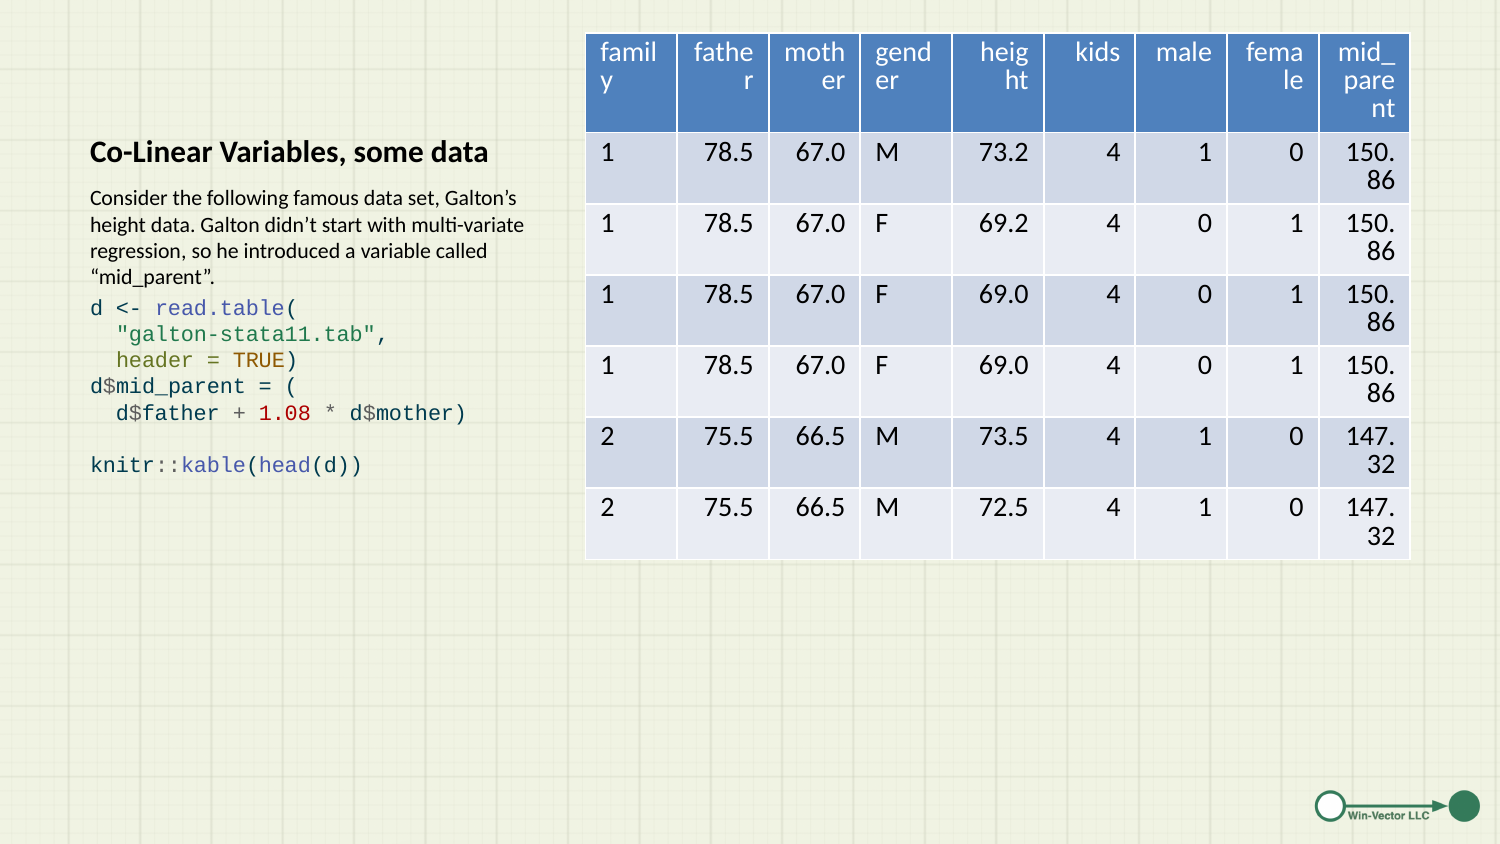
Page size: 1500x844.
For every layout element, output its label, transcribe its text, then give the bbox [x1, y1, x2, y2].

table_header mother [770, 34, 859, 132]
table_cell 1 [586, 133, 676, 203]
table_cell 66.5 [770, 418, 859, 487]
table_cell 150.86 [1320, 205, 1409, 274]
table_cell 0 [1136, 347, 1226, 416]
table_cell 150.86 [1320, 276, 1409, 345]
list Consider the following famous data set, Galton’s height data. Galton didn’t start with multi-variate regression, so he introduced a variable called “mid_parent”. d <- read.table( "galton-stata11.tab", header = TRUE) d$mid_parent = ( d$father + 1.08 * d$mother) knitr::kable(head(d)) [75, 176, 569, 754]
table_cell 69.2 [953, 205, 1043, 274]
table_header family [586, 34, 676, 132]
table_cell 67.0 [770, 205, 859, 274]
table_cell 69.0 [953, 276, 1043, 345]
title Co-Linear Variables, some data [75, 33, 569, 176]
table_cell 75.5 [678, 489, 768, 559]
table_cell 67.0 [770, 347, 859, 416]
table_cell 78.5 [678, 205, 768, 274]
table_header mid_parent [1320, 34, 1409, 132]
table_cell 1 [1136, 418, 1226, 487]
table_header female [1228, 34, 1318, 132]
table_cell 147.32 [1320, 489, 1409, 559]
table_header kids [1045, 34, 1134, 132]
table_cell 0 [1228, 133, 1318, 203]
table_cell 2 [586, 418, 676, 487]
table_cell M [861, 418, 951, 487]
table_cell 1 [586, 276, 676, 345]
table_cell 73.5 [953, 418, 1043, 487]
table_cell F [861, 205, 951, 274]
table_header male [1136, 34, 1226, 132]
table_header height [953, 34, 1043, 132]
table_cell 150.86 [1320, 347, 1409, 416]
picture [0, 0, 1500, 844]
table_cell 2 [586, 489, 676, 559]
table_cell 4 [1045, 205, 1134, 274]
table_cell 1 [1228, 205, 1318, 274]
table_cell 73.2 [953, 133, 1043, 203]
table_cell 0 [1136, 276, 1226, 345]
table_cell M [861, 489, 951, 559]
table_cell 1 [586, 347, 676, 416]
table_cell 1 [586, 205, 676, 274]
table_cell 1 [1136, 489, 1226, 559]
table_cell 4 [1045, 347, 1134, 416]
table_cell 1 [1136, 133, 1226, 203]
table_cell 4 [1045, 133, 1134, 203]
table_cell 78.5 [678, 276, 768, 345]
table_cell 75.5 [678, 418, 768, 487]
table_cell 1 [1228, 276, 1318, 345]
table_cell 72.5 [953, 489, 1043, 559]
table_cell M [861, 133, 951, 203]
table_cell 4 [1045, 418, 1134, 487]
table_cell 69.0 [953, 347, 1043, 416]
table_header gender [861, 34, 951, 132]
table_cell 78.5 [678, 347, 768, 416]
table_cell 67.0 [770, 276, 859, 345]
table_cell 67.0 [770, 133, 859, 203]
table_cell 4 [1045, 276, 1134, 345]
table_header father [678, 34, 768, 132]
table_cell 0 [1228, 418, 1318, 487]
table_cell 4 [1045, 489, 1134, 559]
table_cell 1 [1228, 347, 1318, 416]
table_cell F [861, 276, 951, 345]
table_cell F [861, 347, 951, 416]
table_cell 150.86 [1320, 133, 1409, 203]
table_cell 78.5 [678, 133, 768, 203]
table_cell 147.32 [1320, 418, 1409, 487]
table_cell 0 [1136, 205, 1226, 274]
table_cell 66.5 [770, 489, 859, 559]
table_cell 0 [1228, 489, 1318, 559]
